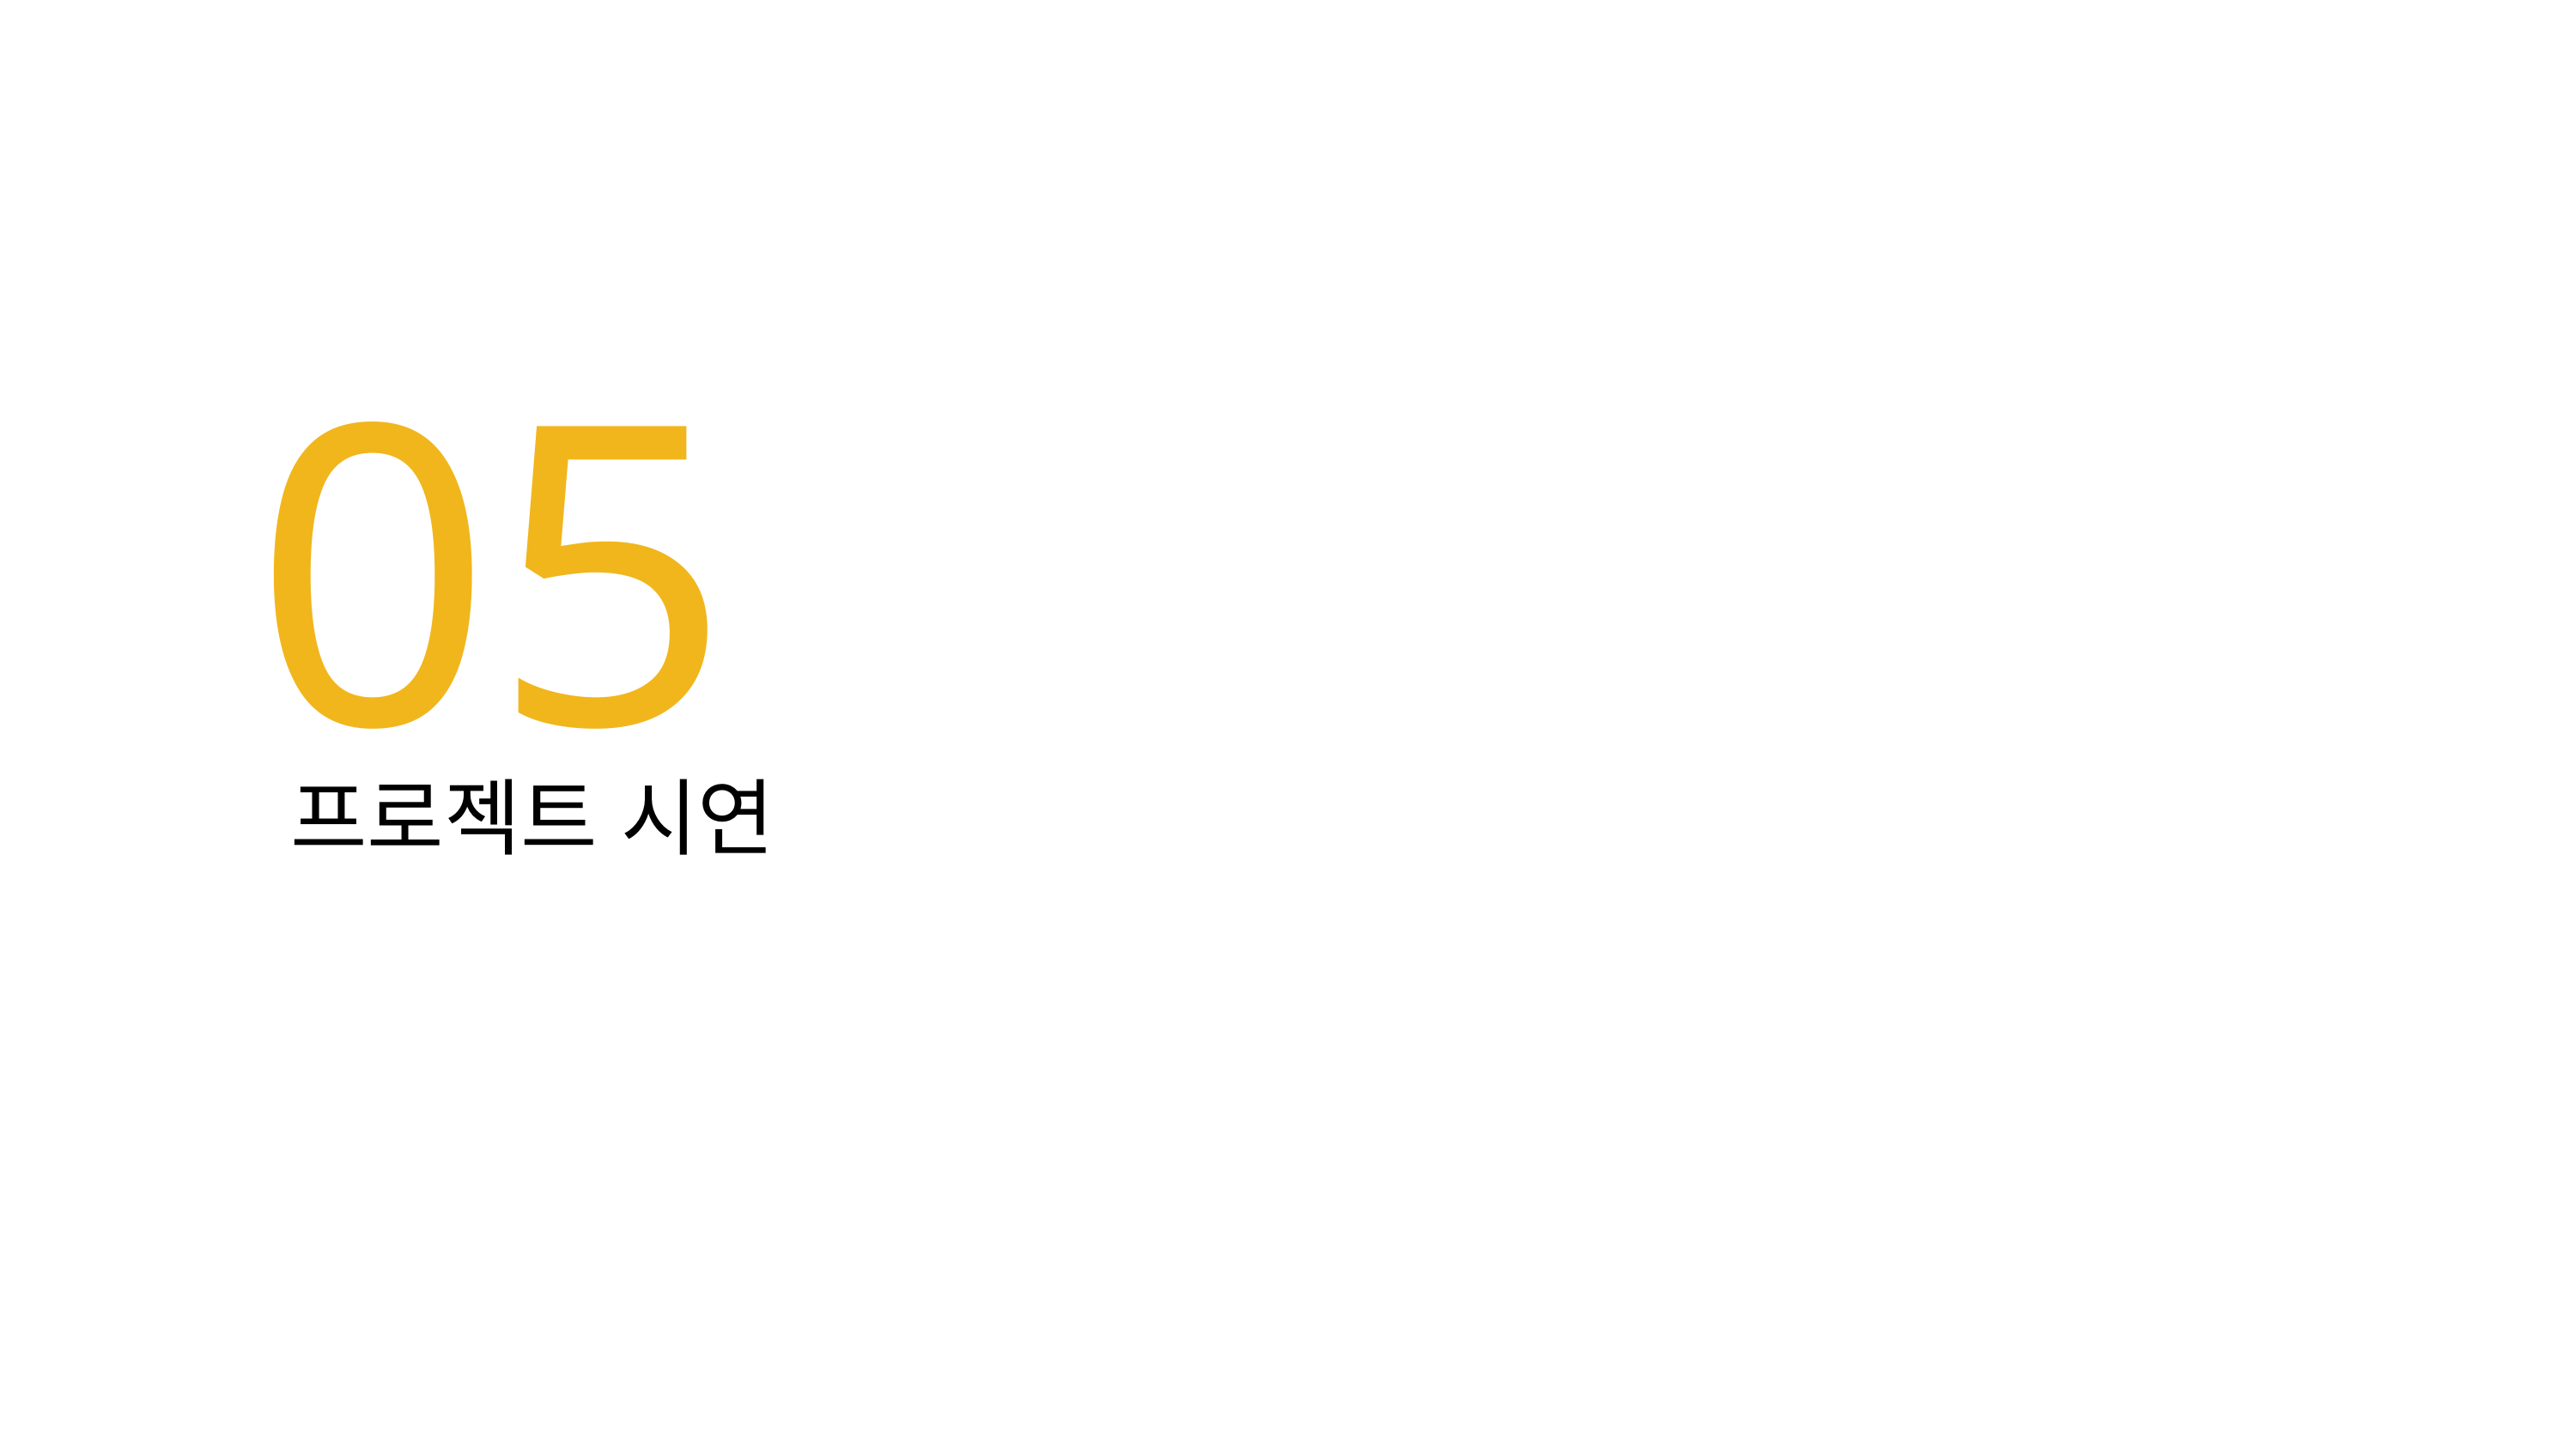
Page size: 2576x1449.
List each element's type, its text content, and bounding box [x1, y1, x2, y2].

text_box 프로젝트 시연 [290, 756, 1288, 865]
text_box 05 [253, 265, 917, 809]
